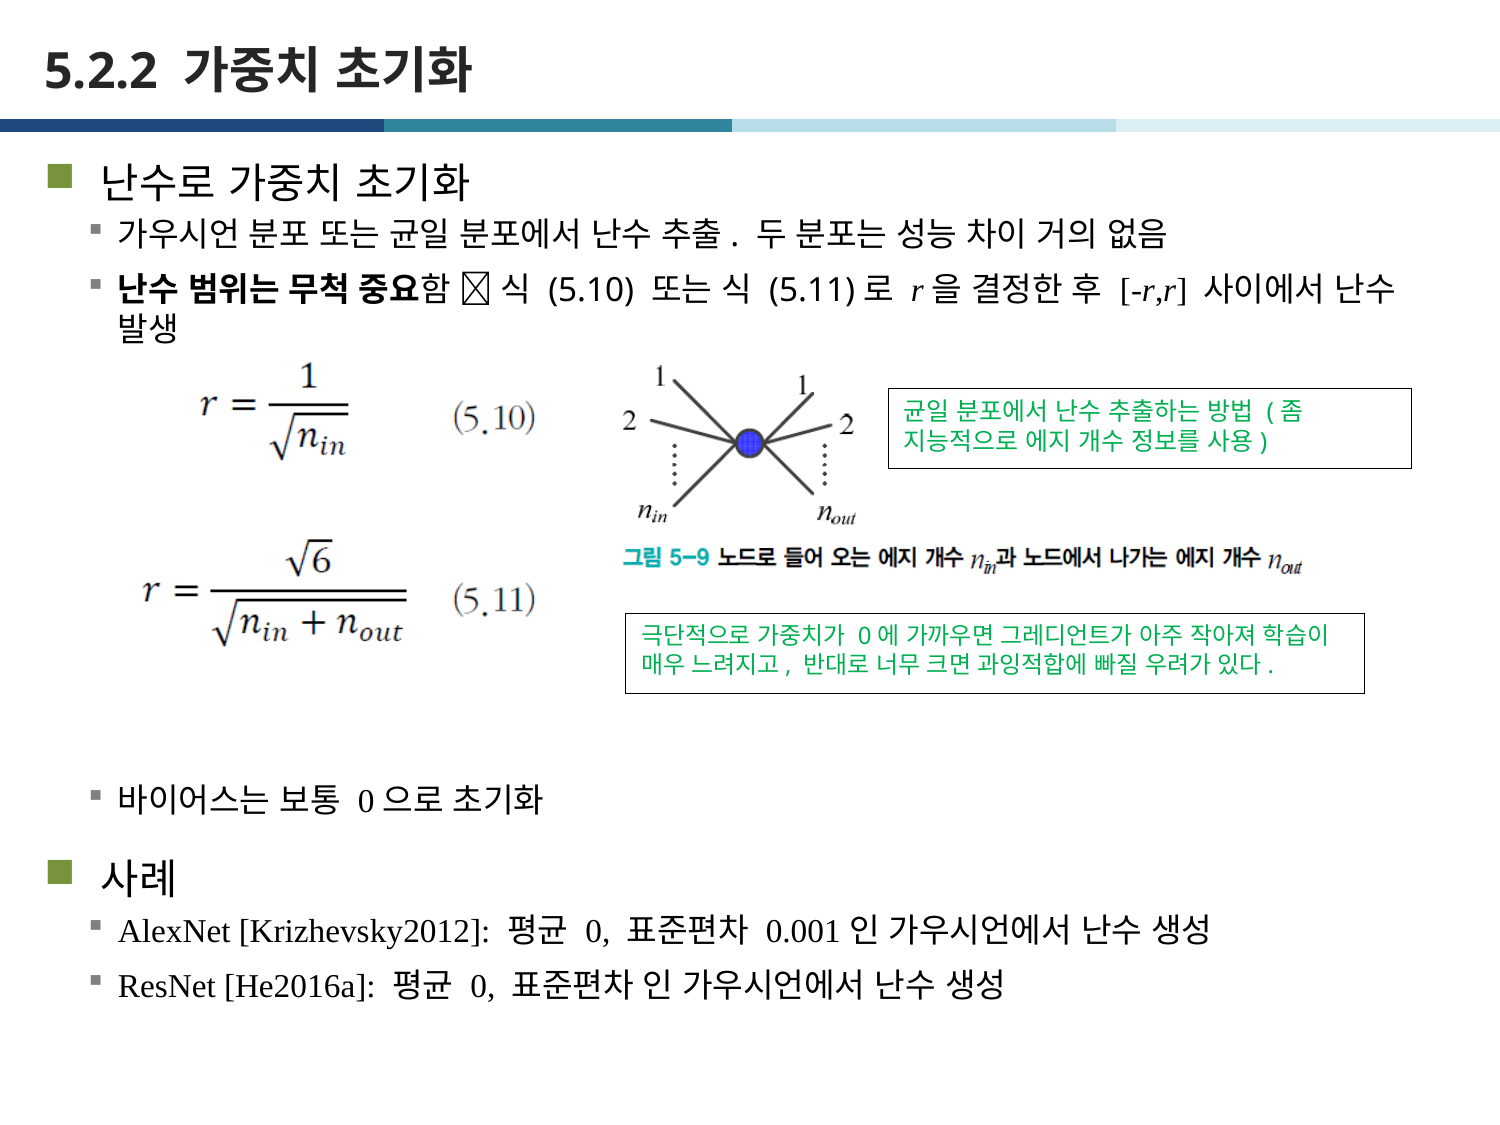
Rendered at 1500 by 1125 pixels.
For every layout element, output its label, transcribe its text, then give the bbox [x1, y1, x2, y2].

picture [442, 395, 546, 622]
text_box 균일 분포에서 난수 추출하는 방법 (좀 지능적으로 에지 개수 정보를 사용) [1306, 388, 1412, 469]
picture [619, 361, 1302, 576]
picture [135, 359, 420, 658]
title 5.2.2 가중치 초기화 [29, 23, 1270, 114]
text_box 극단적으로 가중치가 0에 가까우면 그레디언트가 아주 작아져 학습이 매우 느려지고, 반대로 너무 크면 과잉적합에 빠질 우려가 있다. [625, 613, 1365, 694]
